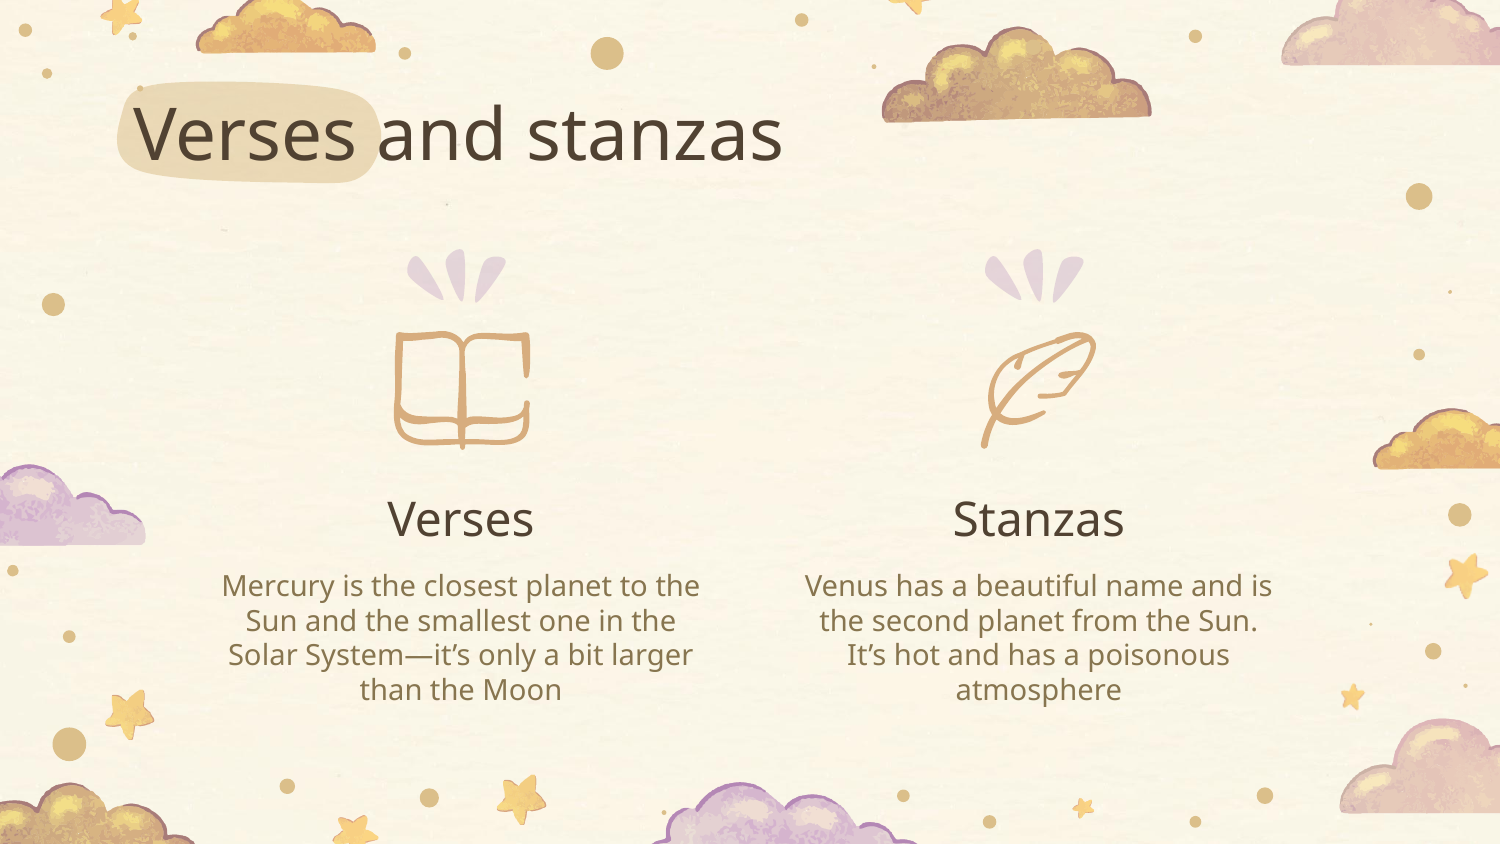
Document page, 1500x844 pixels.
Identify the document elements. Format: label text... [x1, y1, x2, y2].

subtitle Mercury is the closest planet to the Sun and the smallest one in the Solar System—it’s only a bit larger than the Moon [205, 553, 717, 720]
picture [0, 0, 1500, 844]
text_box [131, 167, 372, 184]
text_box [393, 331, 531, 450]
subtitle Venus has a beautiful name and is the second planet from the Sun. It’s hot and has a poisonous atmosphere [783, 553, 1295, 720]
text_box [404, 244, 518, 306]
text_box [980, 332, 1096, 449]
title Stanzas [783, 473, 1295, 543]
title Verses [205, 473, 717, 543]
title Verses and stanzas [118, 72, 1382, 167]
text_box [982, 244, 1096, 306]
